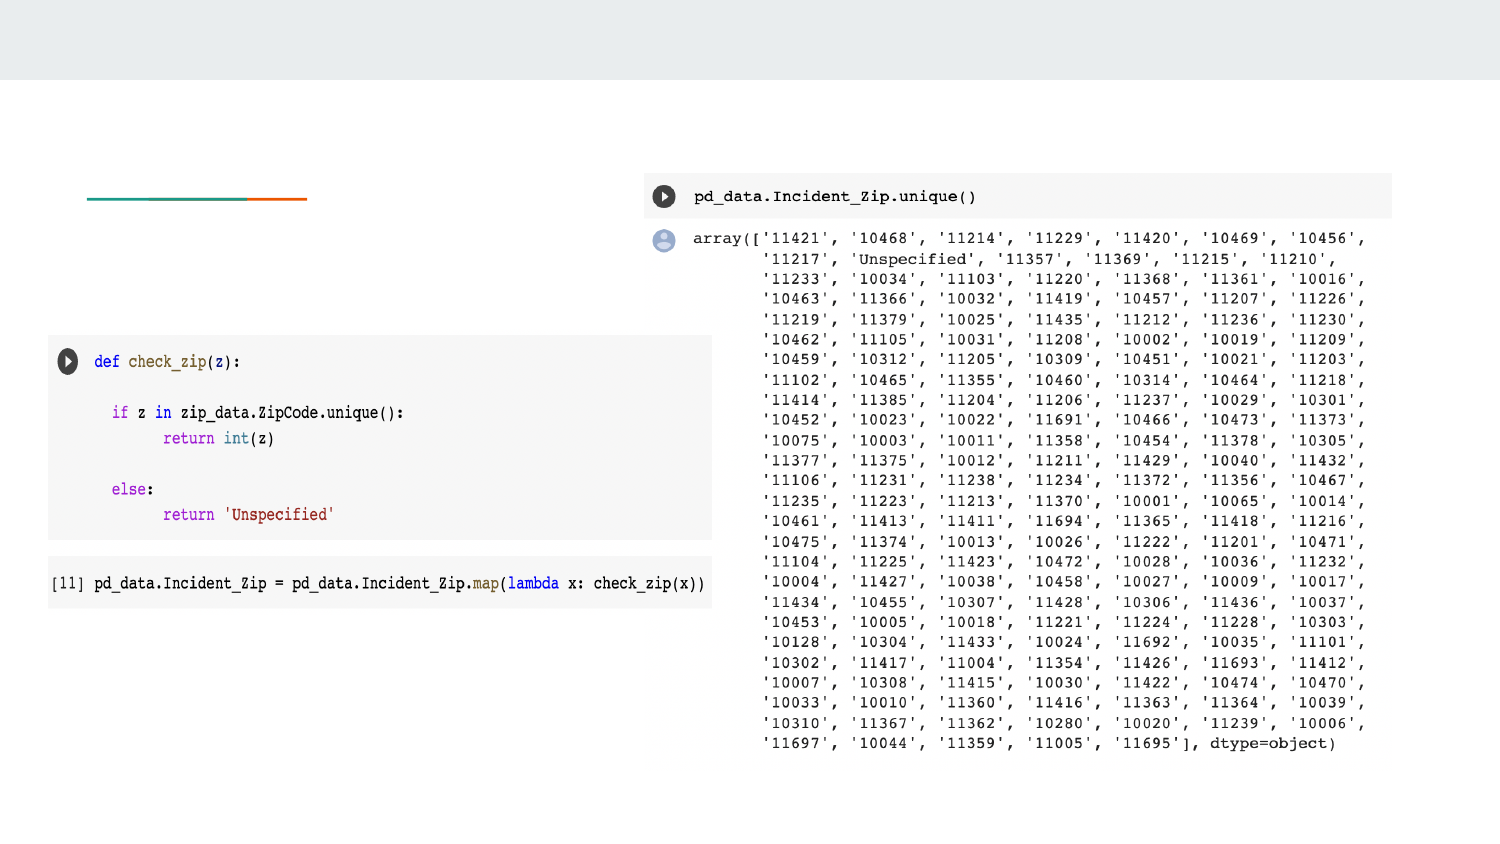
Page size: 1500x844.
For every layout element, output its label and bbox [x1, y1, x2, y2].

picture [47, 173, 1393, 772]
